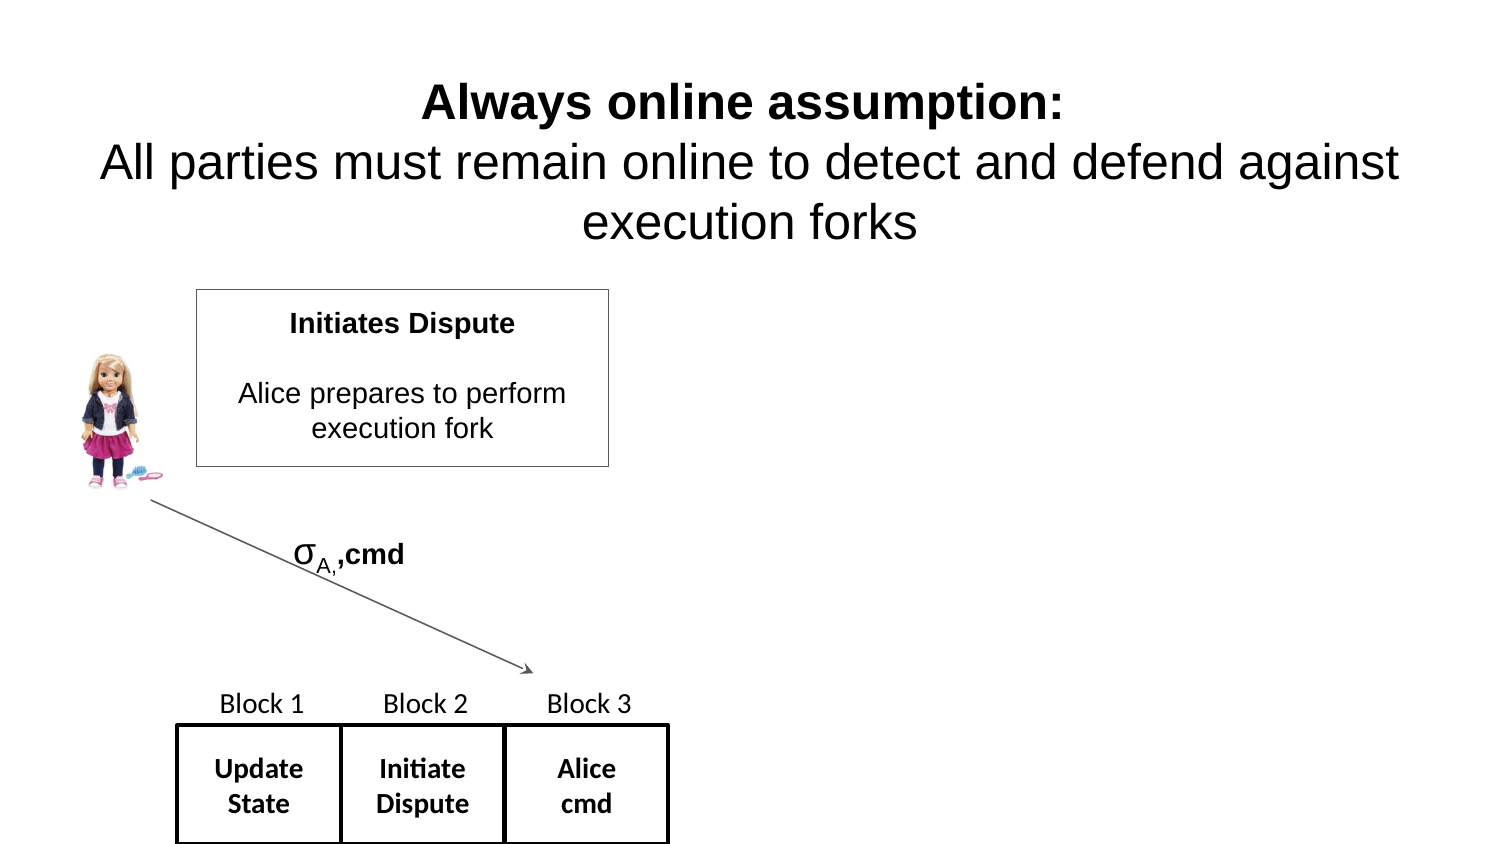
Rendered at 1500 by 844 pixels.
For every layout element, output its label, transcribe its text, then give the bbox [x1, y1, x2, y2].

text_box Block 2 [360, 682, 492, 724]
text_box Initiate Dispute [357, 742, 489, 827]
text_box Initiates Dispute Alice prepares to perform execution fork [196, 289, 609, 467]
picture [50, 350, 194, 493]
text_box [341, 725, 504, 844]
text_box Update State [193, 742, 325, 827]
text_box Block 1 [196, 682, 328, 724]
text_box Block 3 [523, 676, 655, 724]
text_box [150, 499, 534, 674]
text_box [504, 725, 669, 844]
text_box [177, 725, 341, 844]
title Always online assumption: All parties must remain online to detect and defend against execution forks [51, 90, 1449, 229]
text_box Alice cmd [521, 742, 653, 827]
